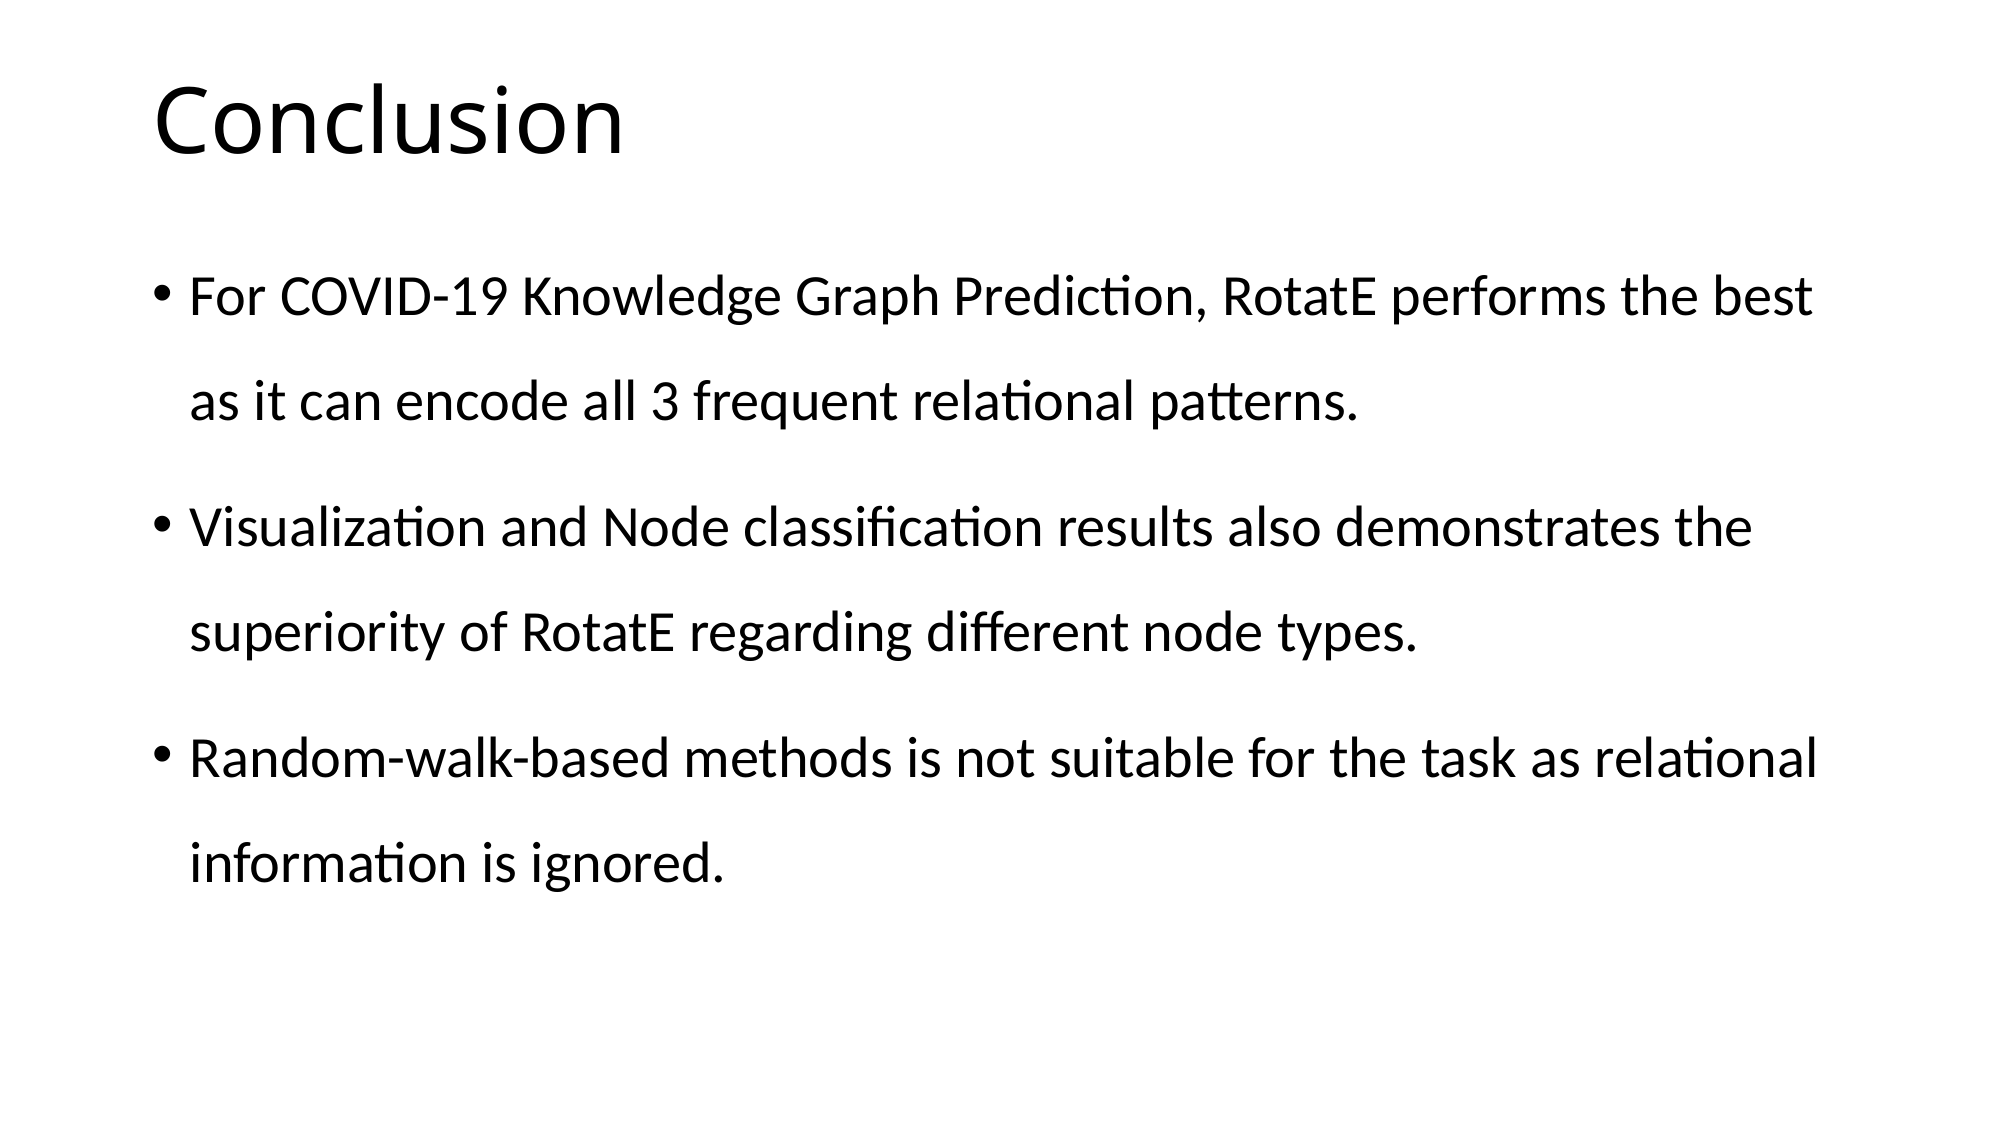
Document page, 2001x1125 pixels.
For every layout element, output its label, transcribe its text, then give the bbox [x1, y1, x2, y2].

title Conclusion [137, 59, 1863, 189]
list For COVID-19 Knowledge Graph Prediction, RotatE performs the best as it can encode all 3 frequent relational patterns. Visualization and Node classification results also demonstrates the superiority of RotatE regarding different node types. Random-walk-based methods is not suitable for the task as relational information is ignored. [137, 214, 1863, 1014]
